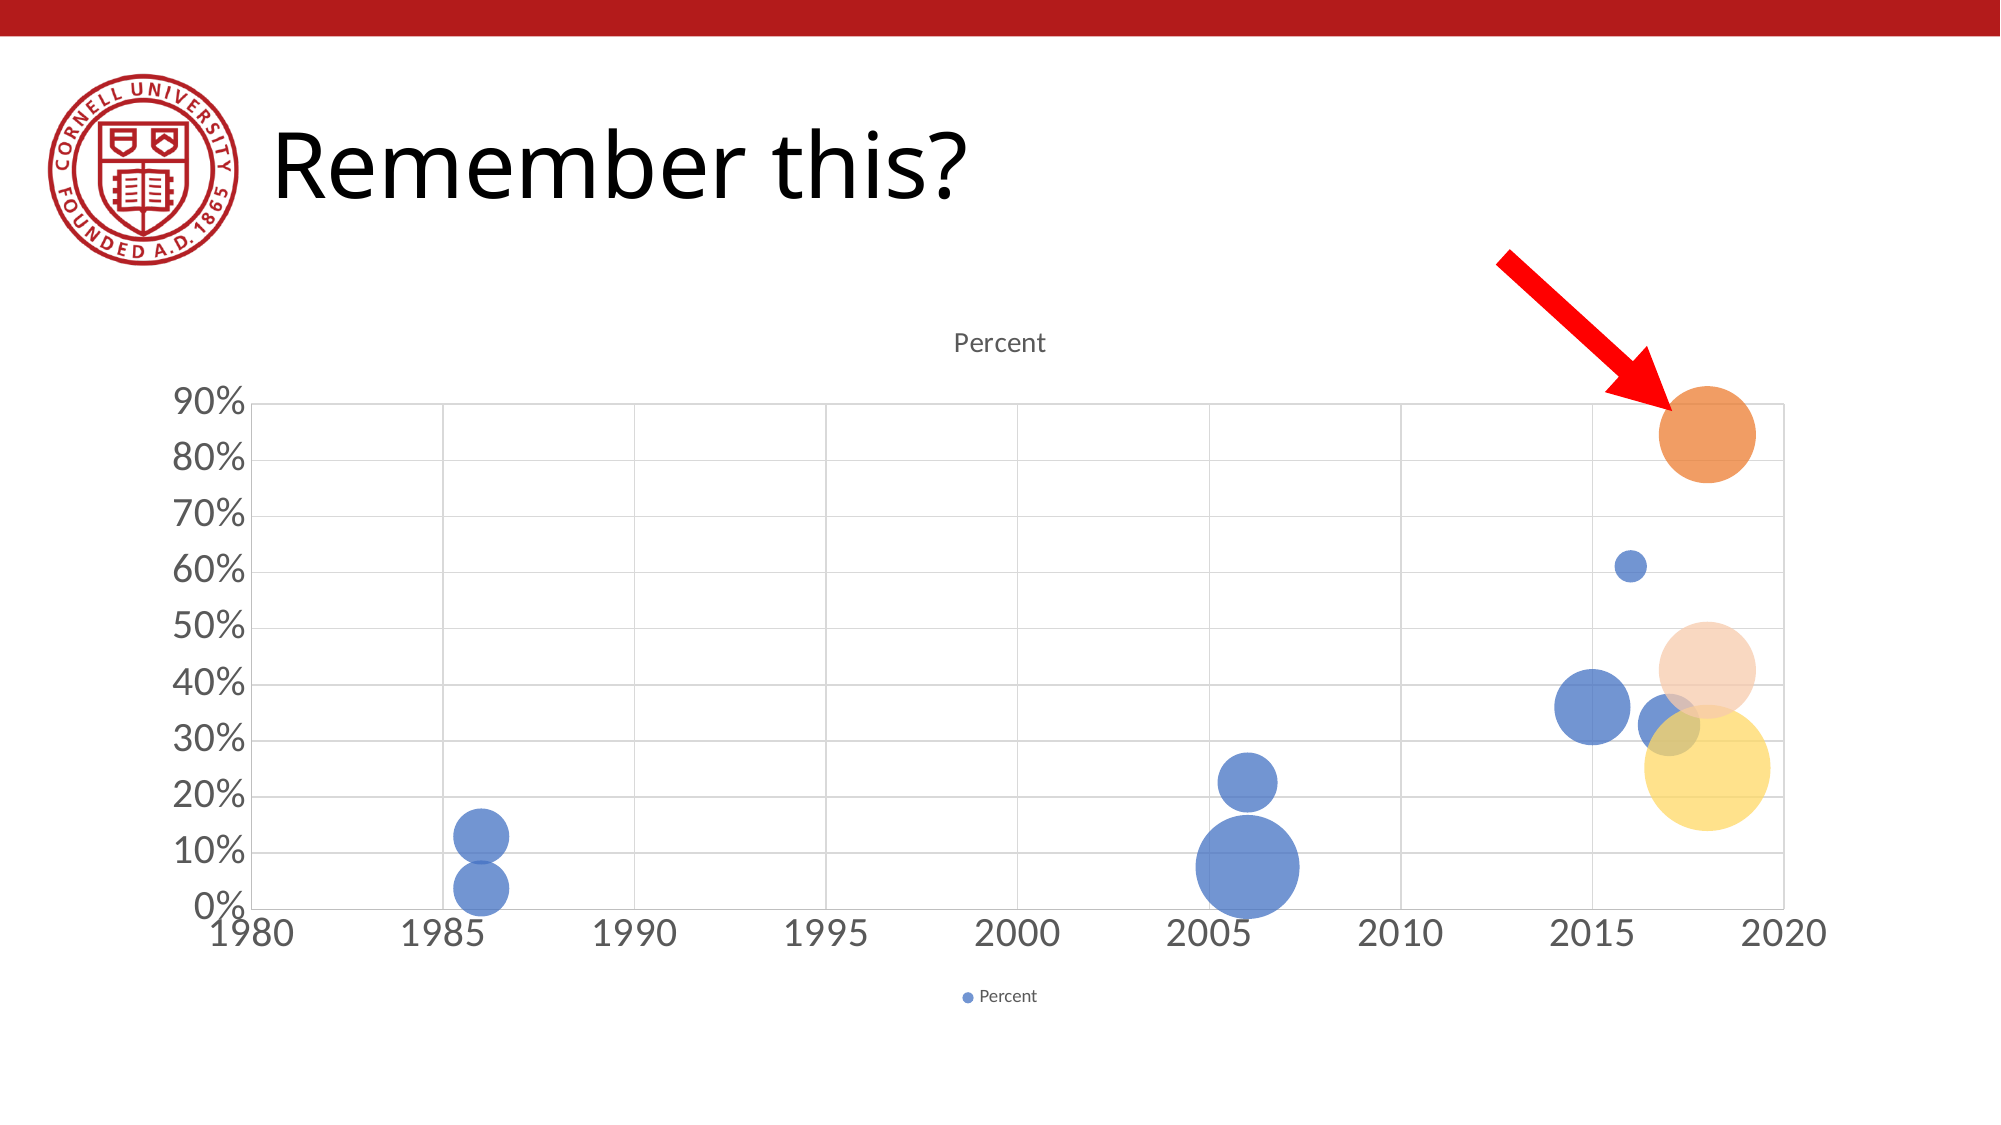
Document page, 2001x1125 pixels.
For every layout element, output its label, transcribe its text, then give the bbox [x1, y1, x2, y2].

title Remember this? [255, 59, 1860, 278]
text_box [1502, 256, 1673, 412]
chart [137, 299, 1863, 1014]
picture [39, 65, 255, 274]
